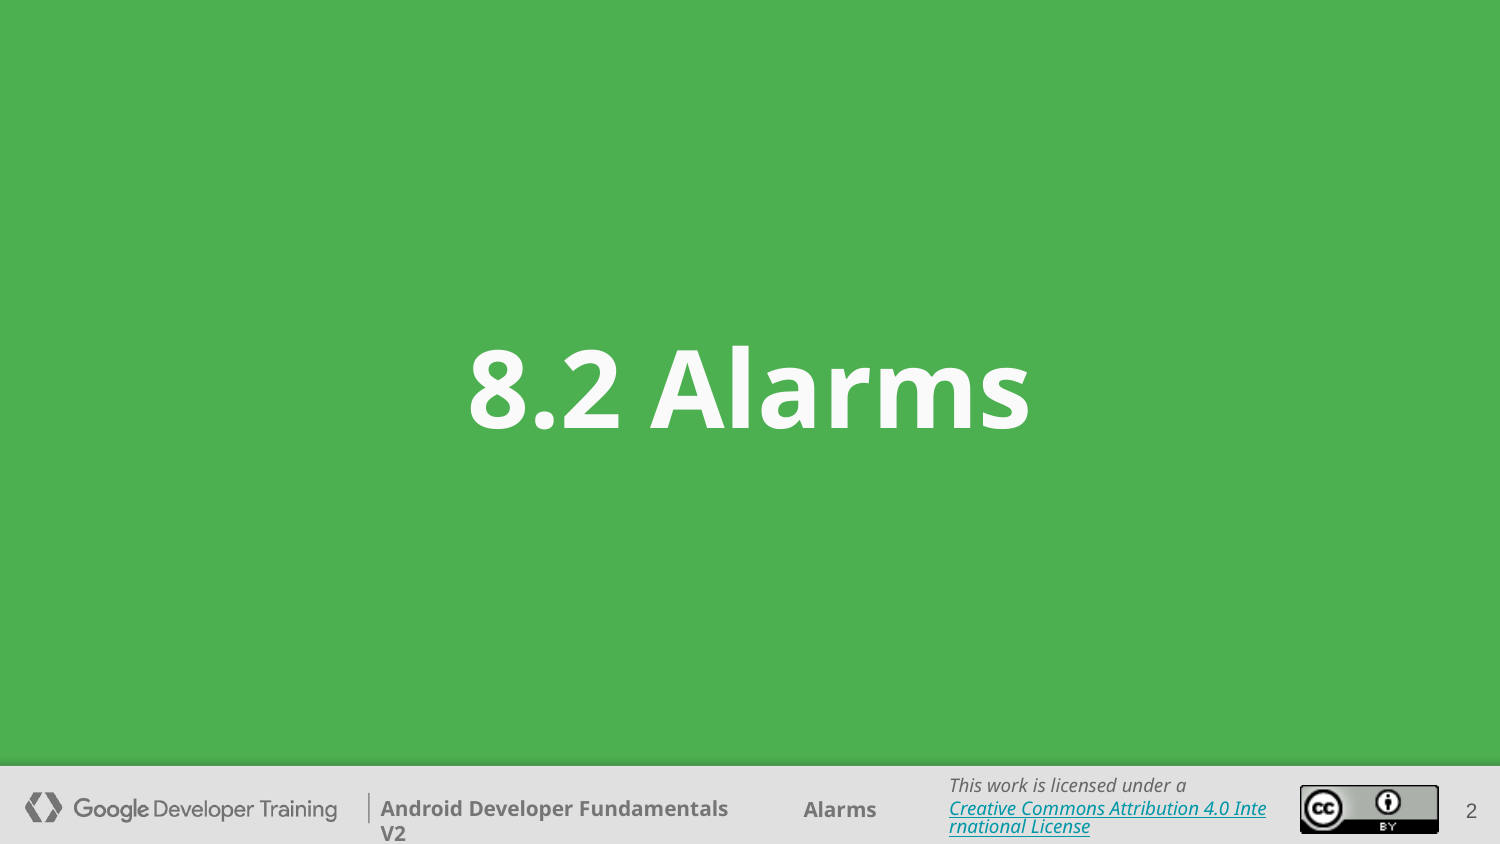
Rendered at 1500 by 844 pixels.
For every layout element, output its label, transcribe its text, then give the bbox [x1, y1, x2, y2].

title 8.2 Alarms [51, 165, 1449, 466]
picture [0, 0, 1500, 844]
slide_number ‹#› [1402, 777, 1493, 842]
